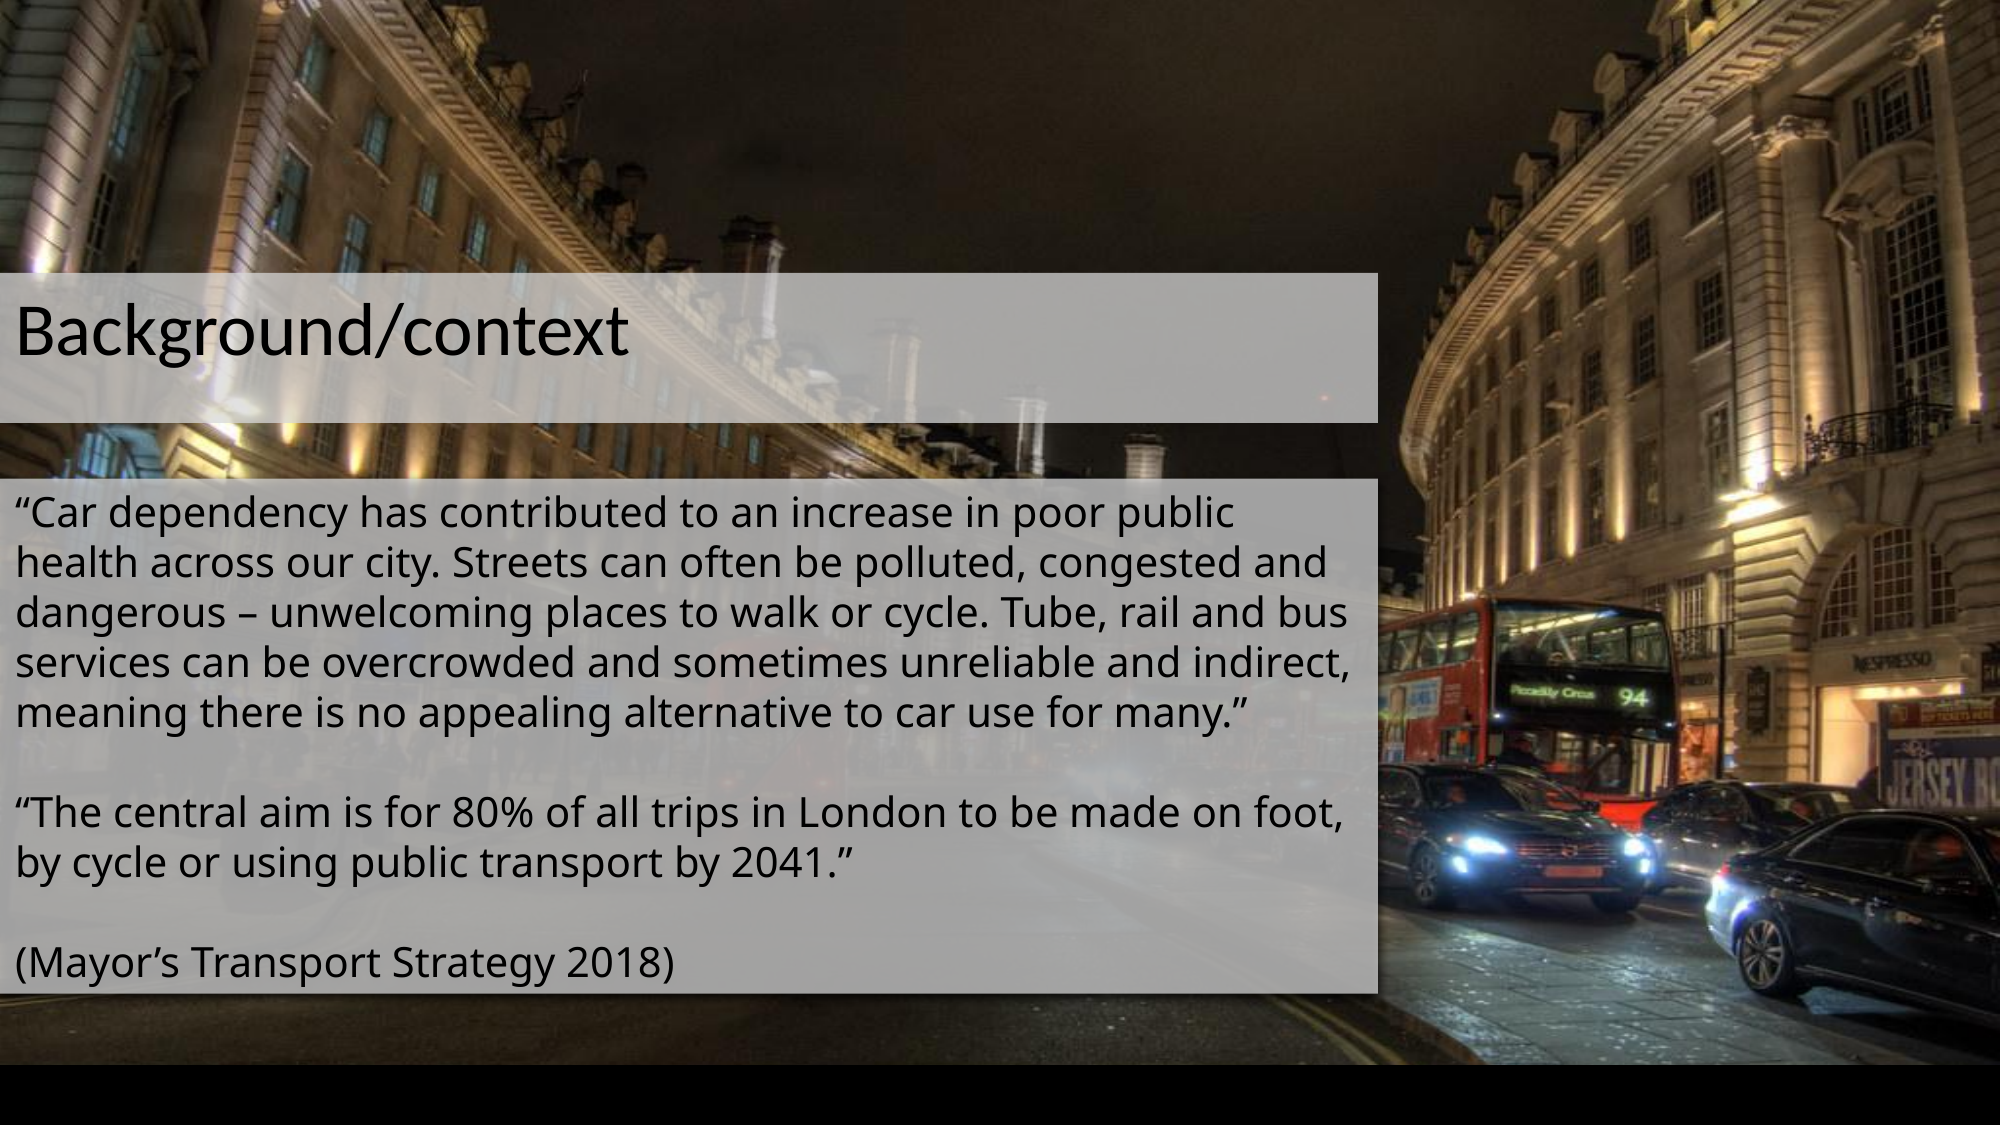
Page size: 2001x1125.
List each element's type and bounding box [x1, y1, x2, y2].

list [0, 0, 2000, 1125]
